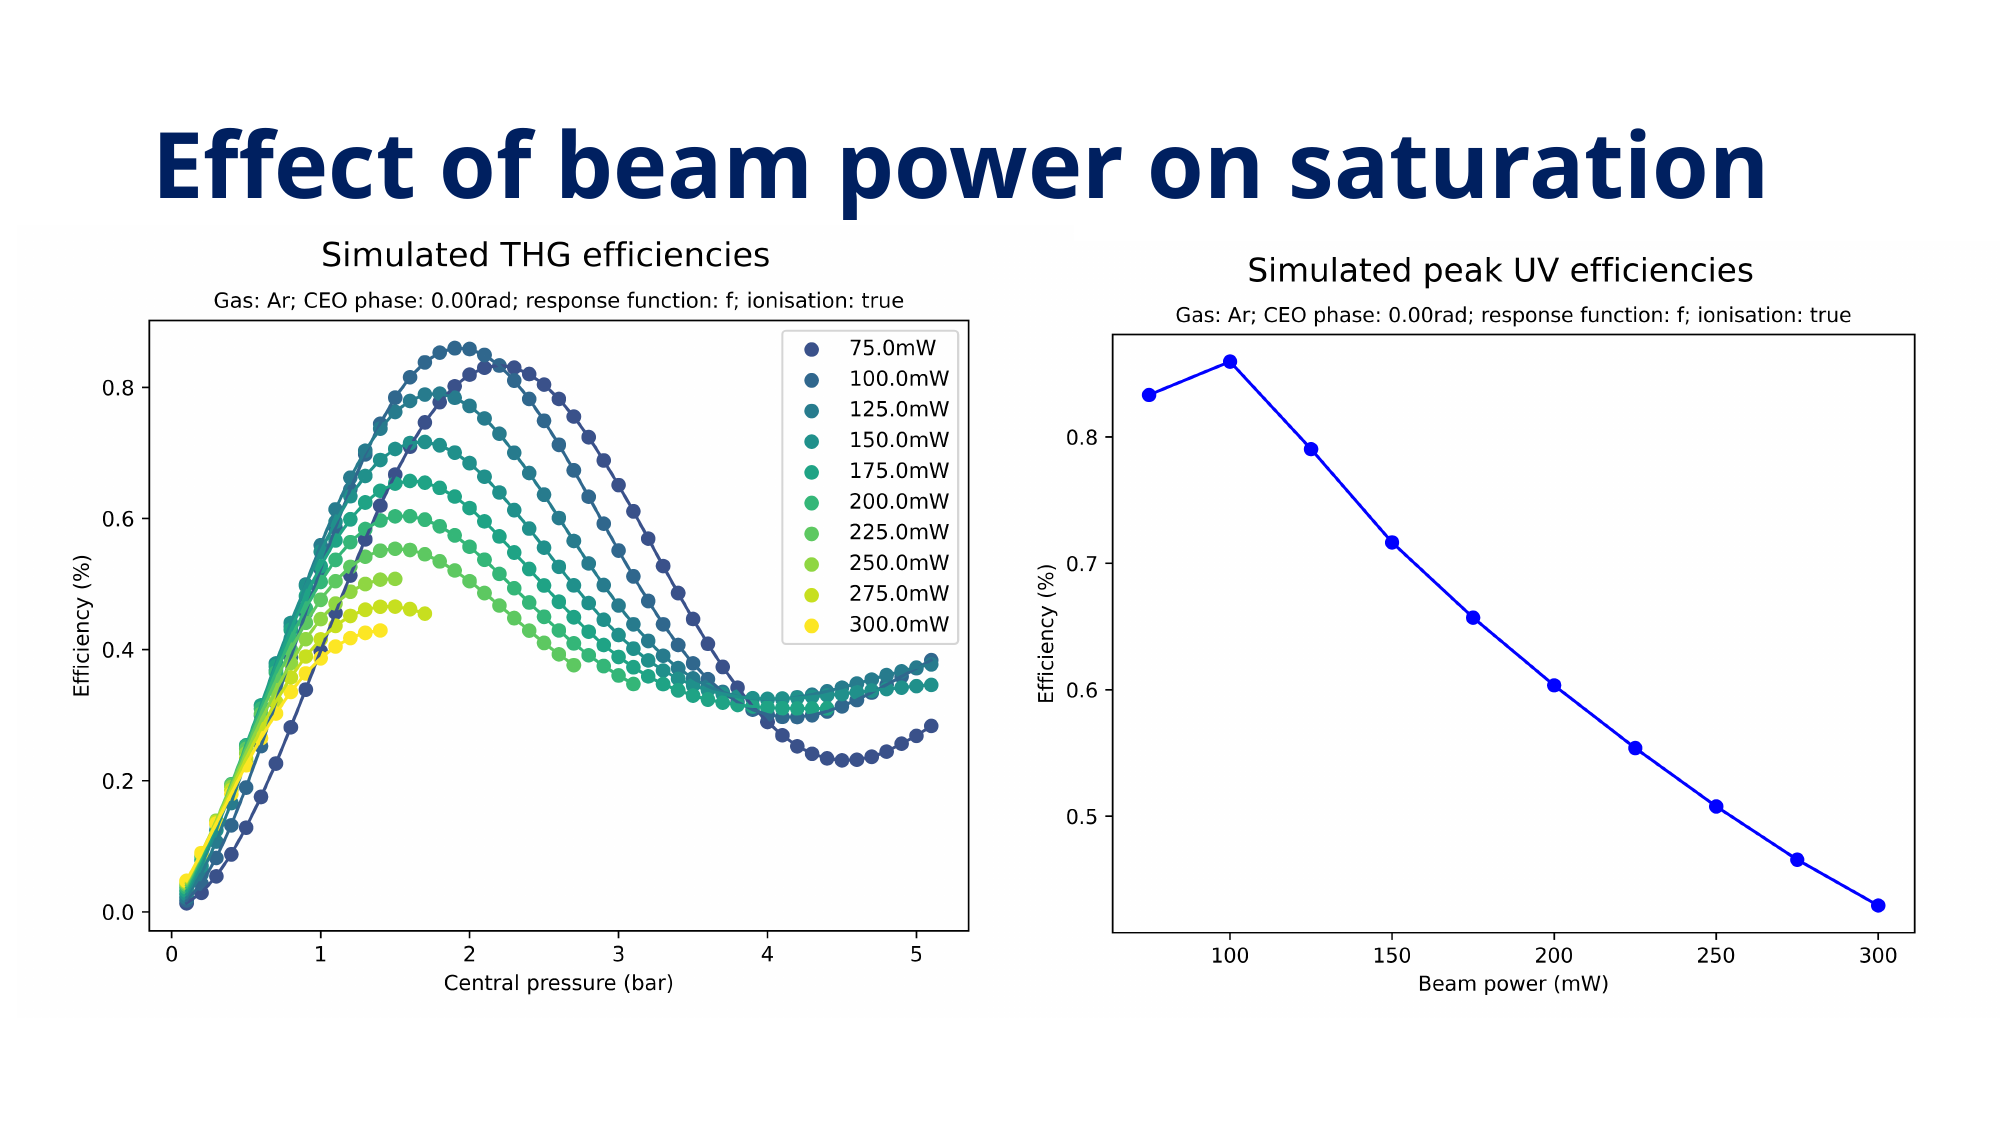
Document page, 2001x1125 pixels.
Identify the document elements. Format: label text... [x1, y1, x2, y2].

title Effect of beam power on saturation [137, 59, 1863, 241]
picture [17, 225, 2000, 1018]
